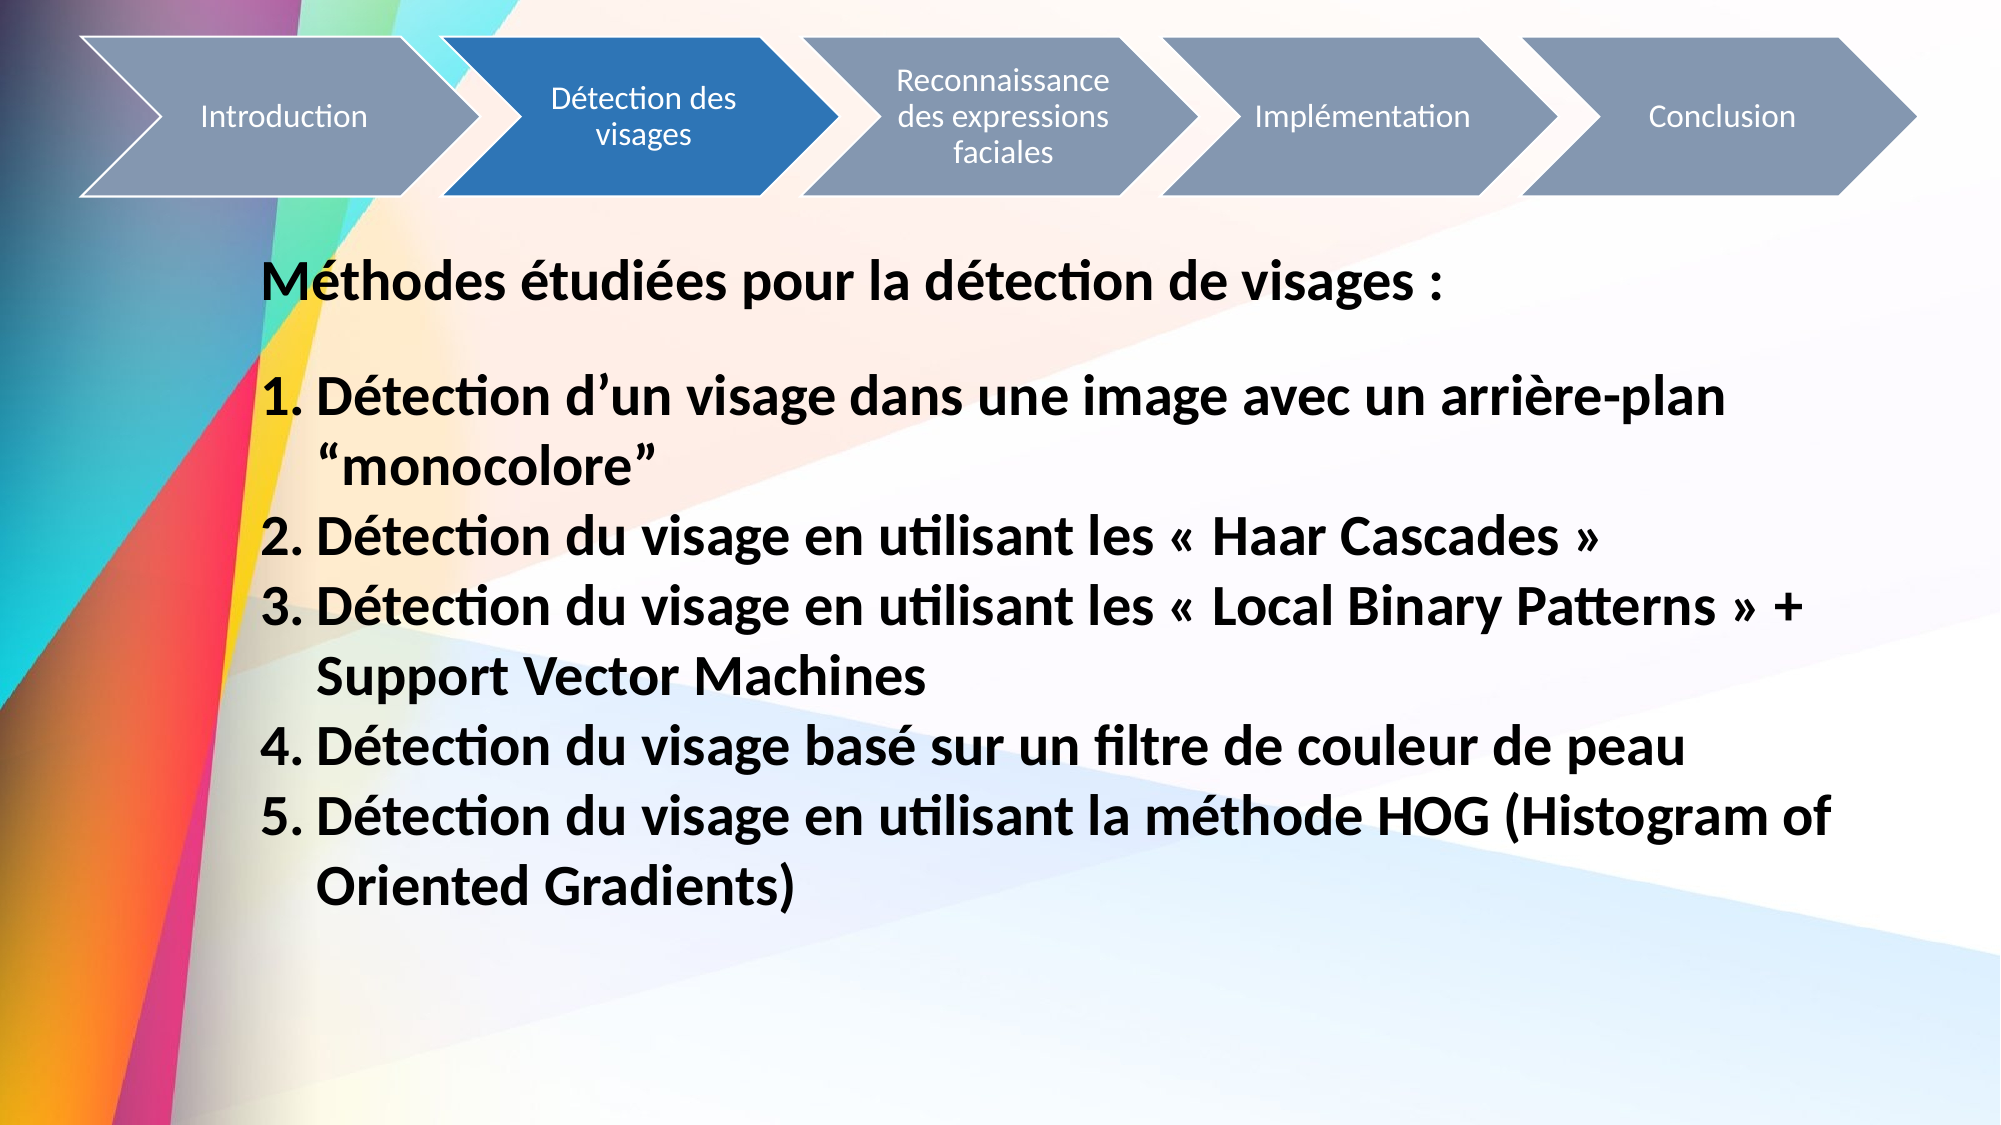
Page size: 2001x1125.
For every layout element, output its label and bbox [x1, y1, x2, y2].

picture [0, 0, 2000, 1125]
text_box [80, 35, 1920, 198]
